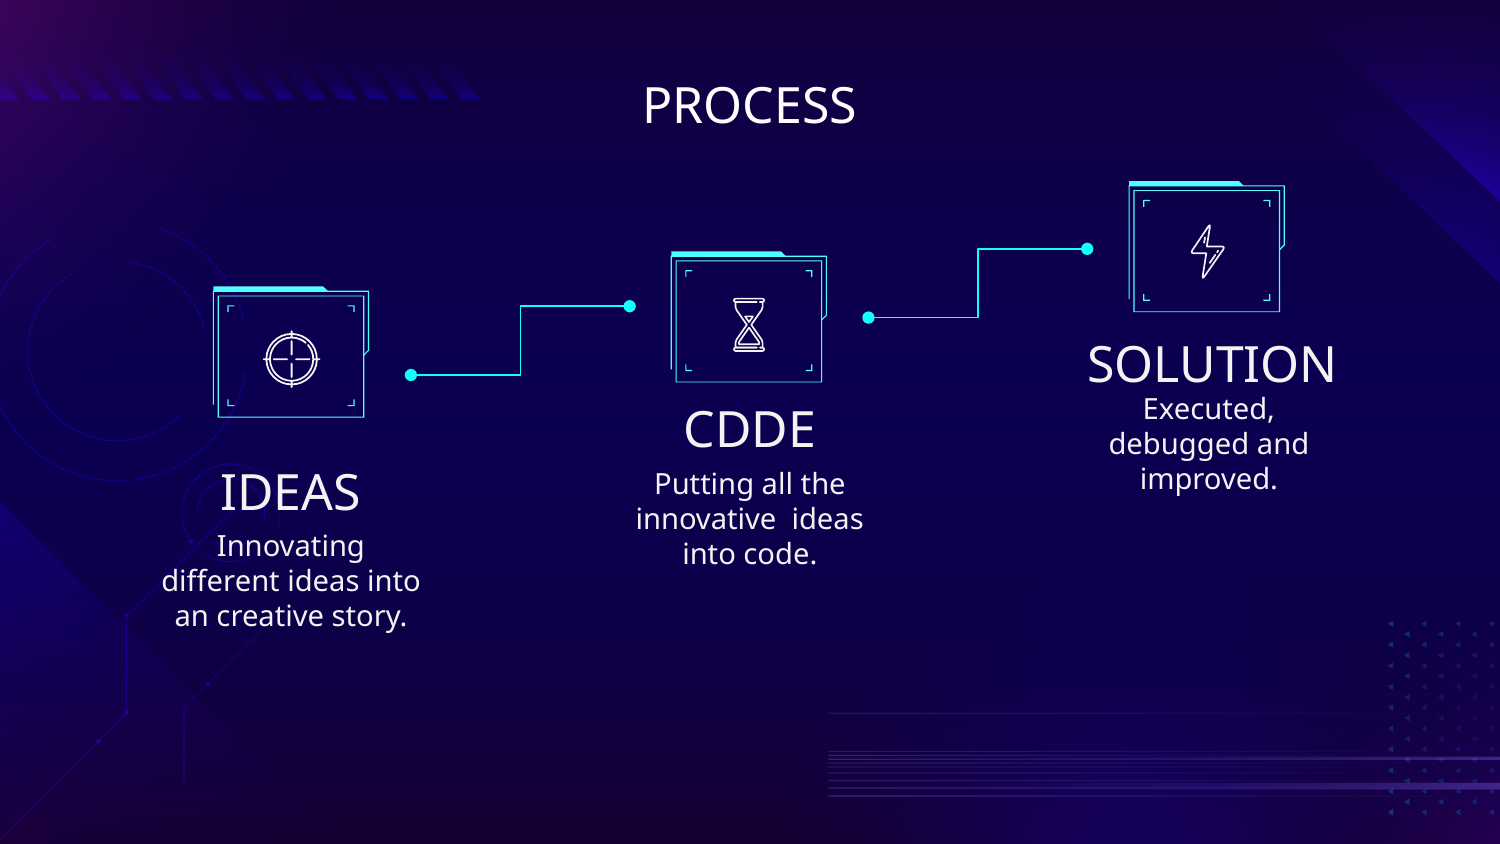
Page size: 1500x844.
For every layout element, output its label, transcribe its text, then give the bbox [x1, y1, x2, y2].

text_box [868, 248, 1088, 318]
picture [0, 0, 1500, 844]
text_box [1128, 180, 1286, 313]
title CDDE [535, 409, 965, 473]
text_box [262, 330, 321, 389]
title IDEAS [76, 472, 506, 536]
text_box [1190, 224, 1226, 279]
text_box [732, 297, 766, 353]
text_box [410, 305, 630, 376]
subtitle Putting all the innovative ideas into code. [600, 473, 900, 633]
subtitle Innovating different ideas into an creative story. [141, 536, 441, 696]
subtitle Executed, debugged and improved. [1059, 408, 1359, 558]
title PROCESS [221, 25, 1279, 182]
title SOLUTION [997, 344, 1428, 408]
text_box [212, 286, 370, 418]
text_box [670, 251, 828, 383]
